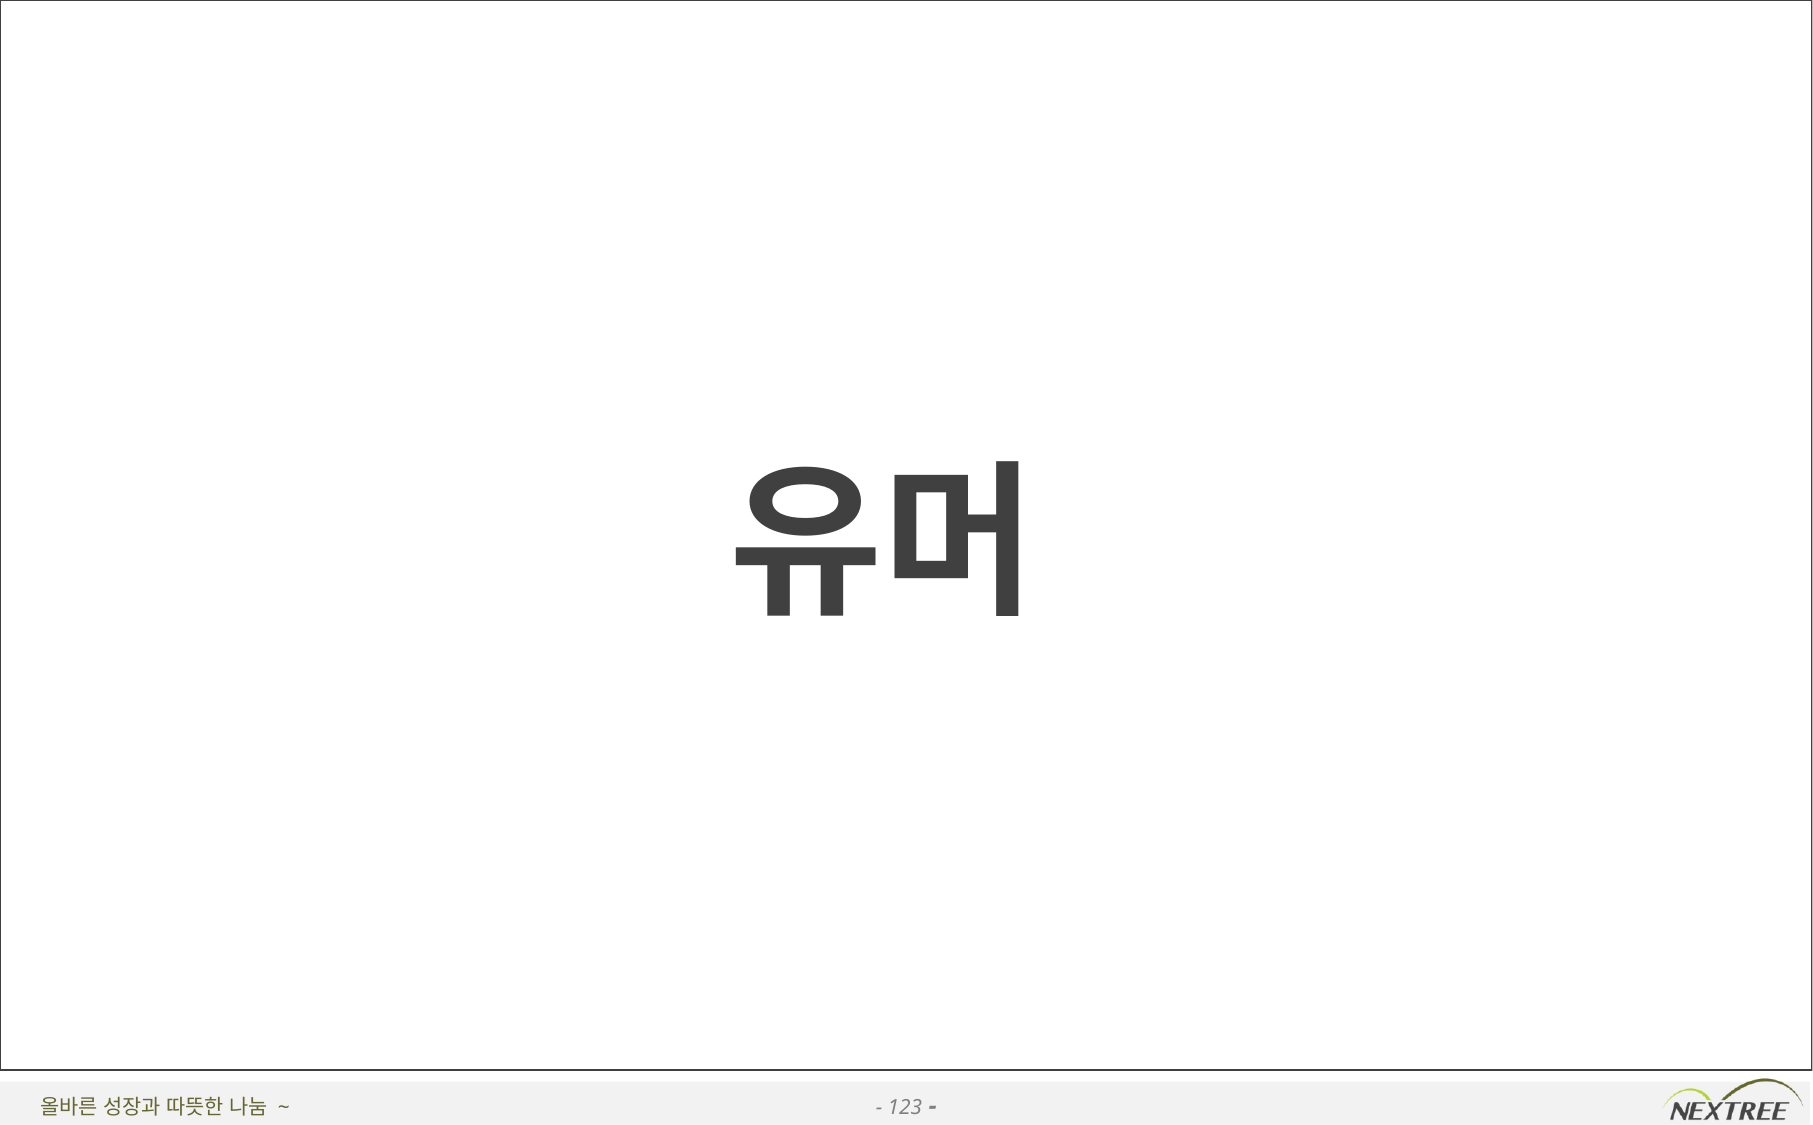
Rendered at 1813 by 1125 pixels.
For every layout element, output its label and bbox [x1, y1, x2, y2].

picture [1662, 1078, 1804, 1122]
text_box [0, 0, 1813, 1071]
